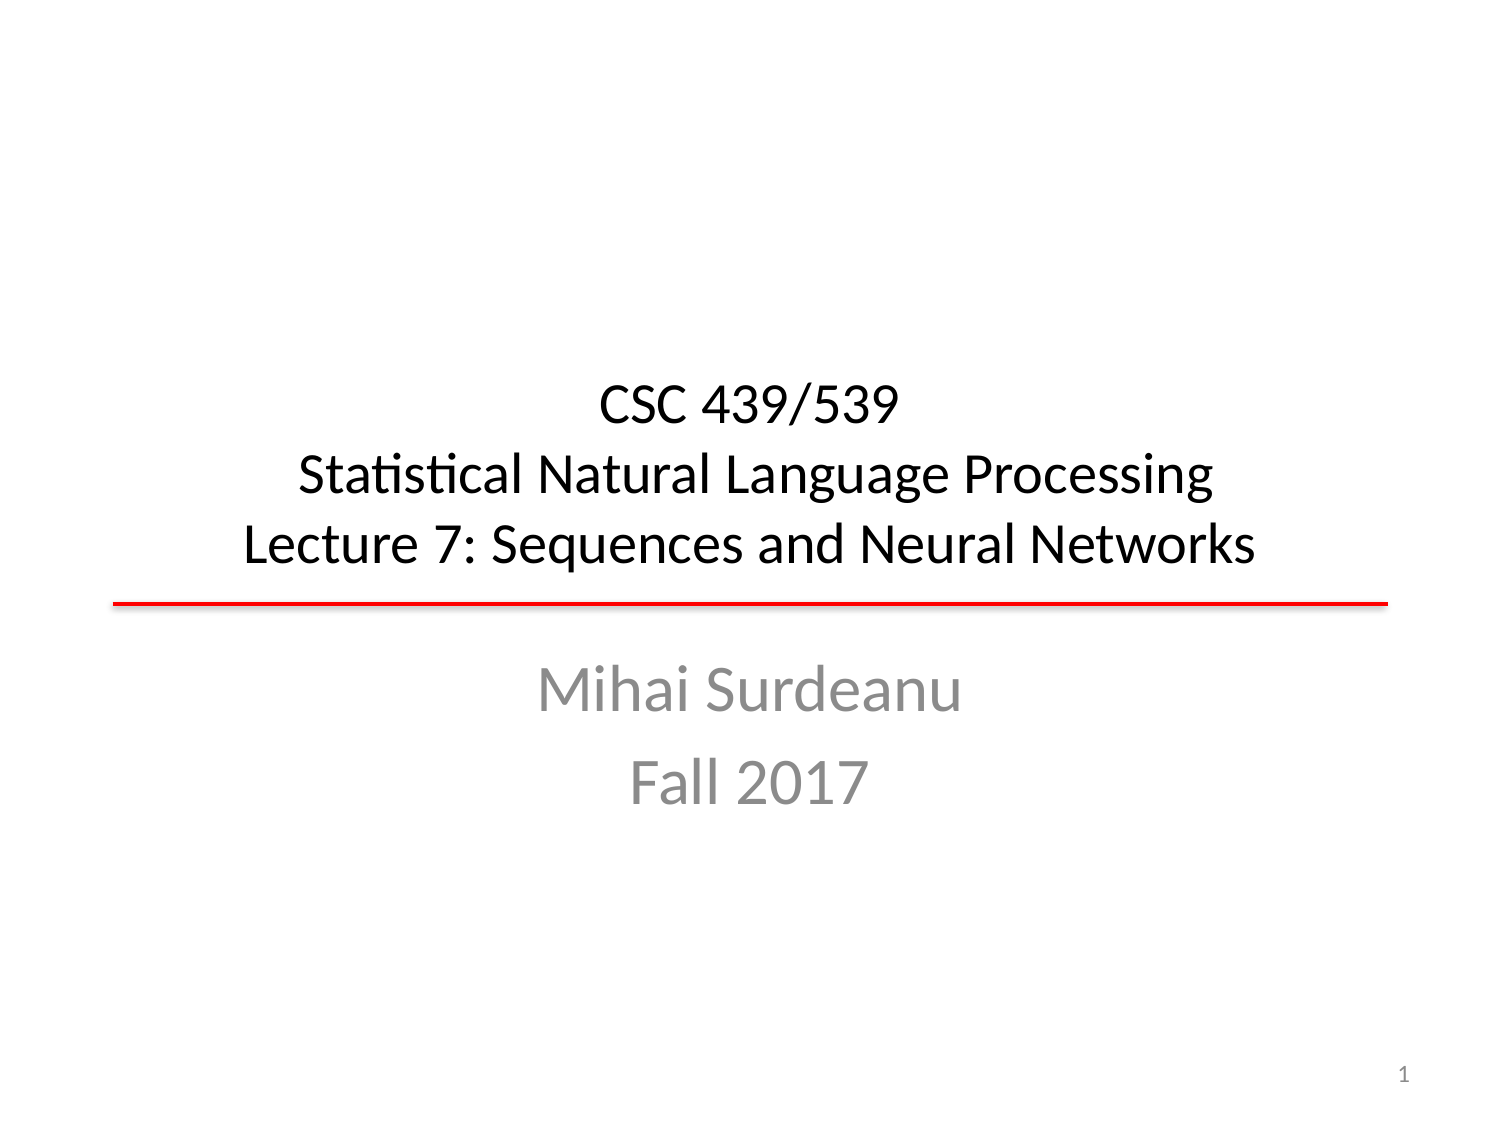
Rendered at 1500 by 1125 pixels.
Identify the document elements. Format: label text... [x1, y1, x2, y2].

subtitle Mihai Surdeanu Fall 2017 [225, 637, 1275, 925]
slide_number 1 [1074, 1042, 1425, 1103]
title CSC 439/539 Statistical Natural Language Processing Lecture 7: Sequences and Neural Networks [112, 349, 1388, 591]
